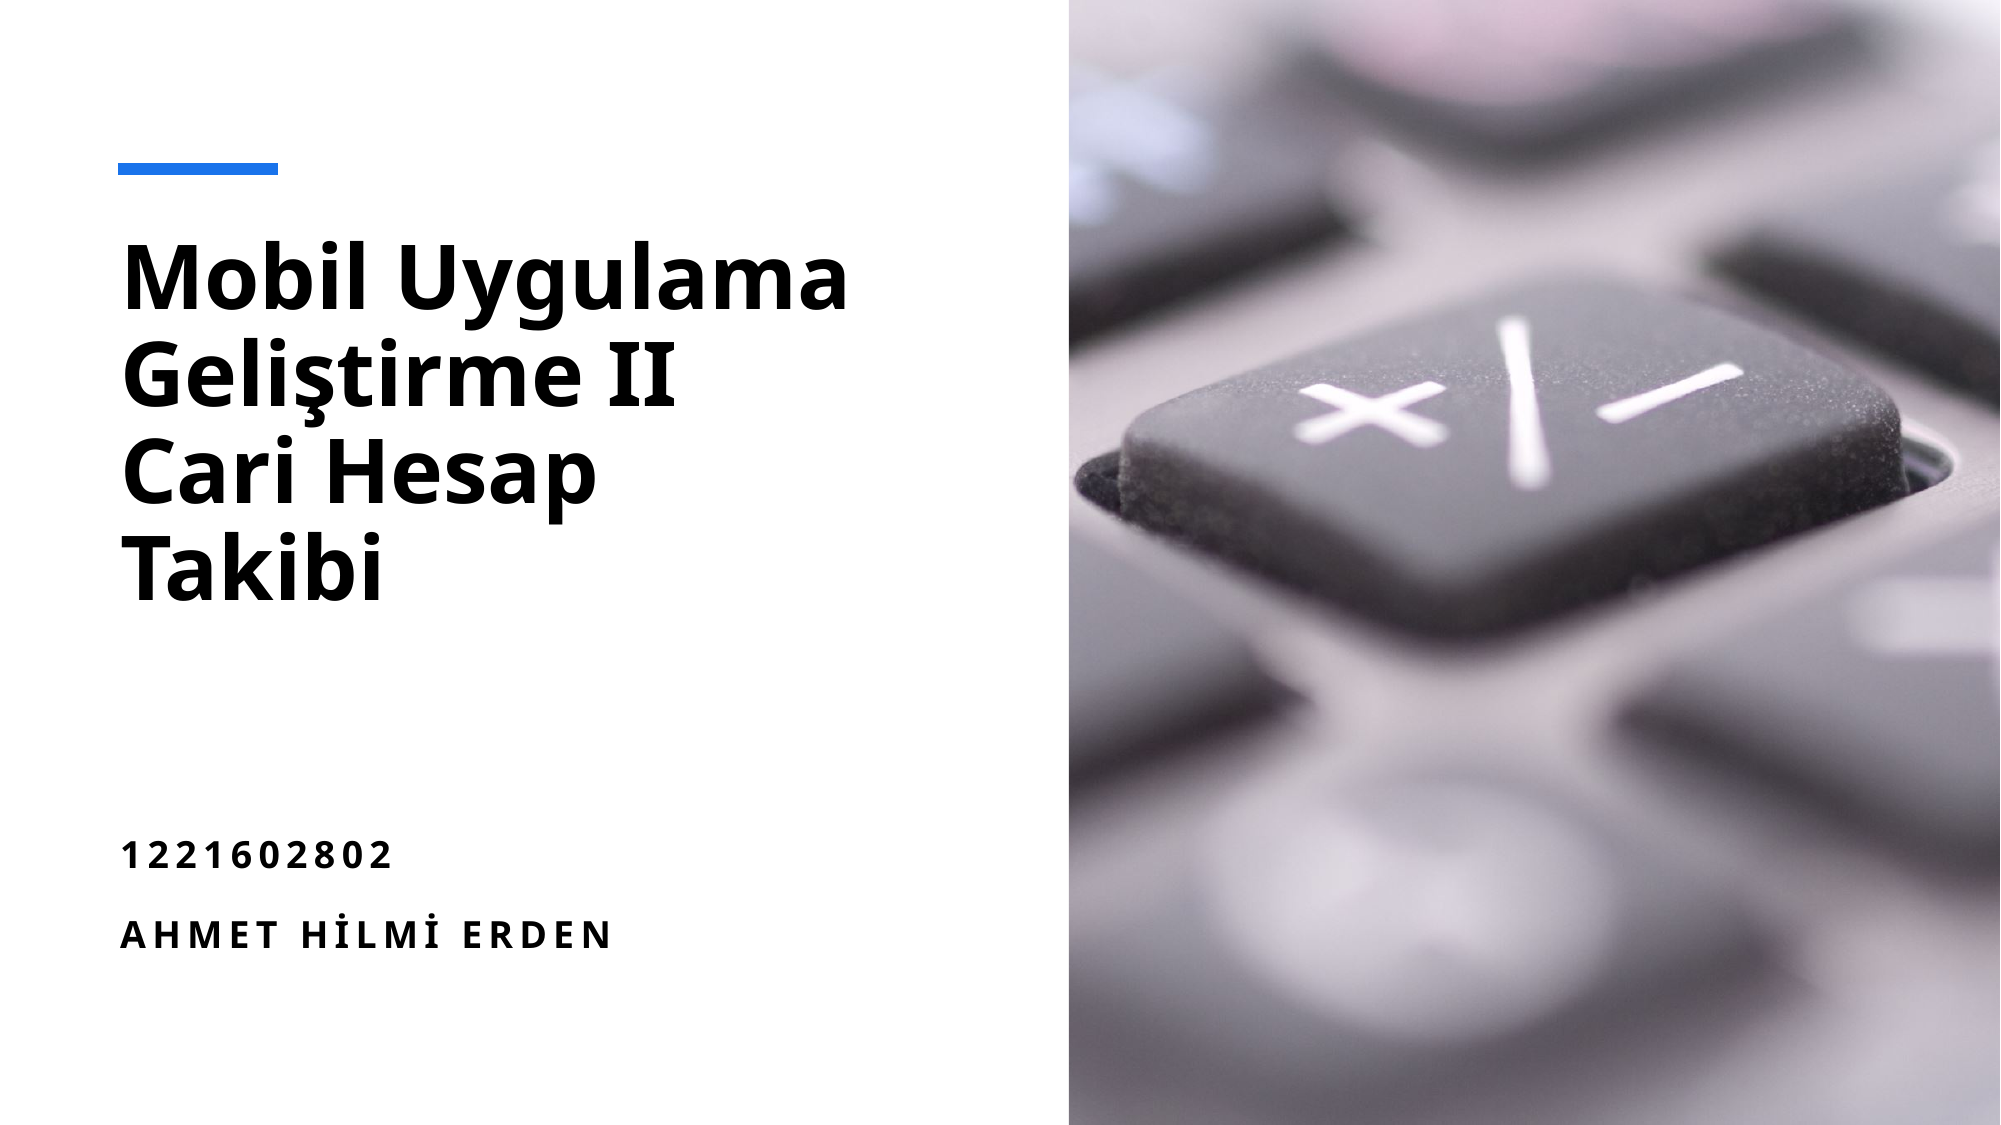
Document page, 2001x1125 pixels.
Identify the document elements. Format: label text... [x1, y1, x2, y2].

title Mobil Uygulama Geliştirme II Cari Hesap Takibi [105, 224, 872, 723]
subtitle 1221602802 Ahmet Hilmi ERDEN [105, 752, 872, 964]
picture [1068, 0, 2000, 1125]
text_box [0, 0, 1068, 1125]
